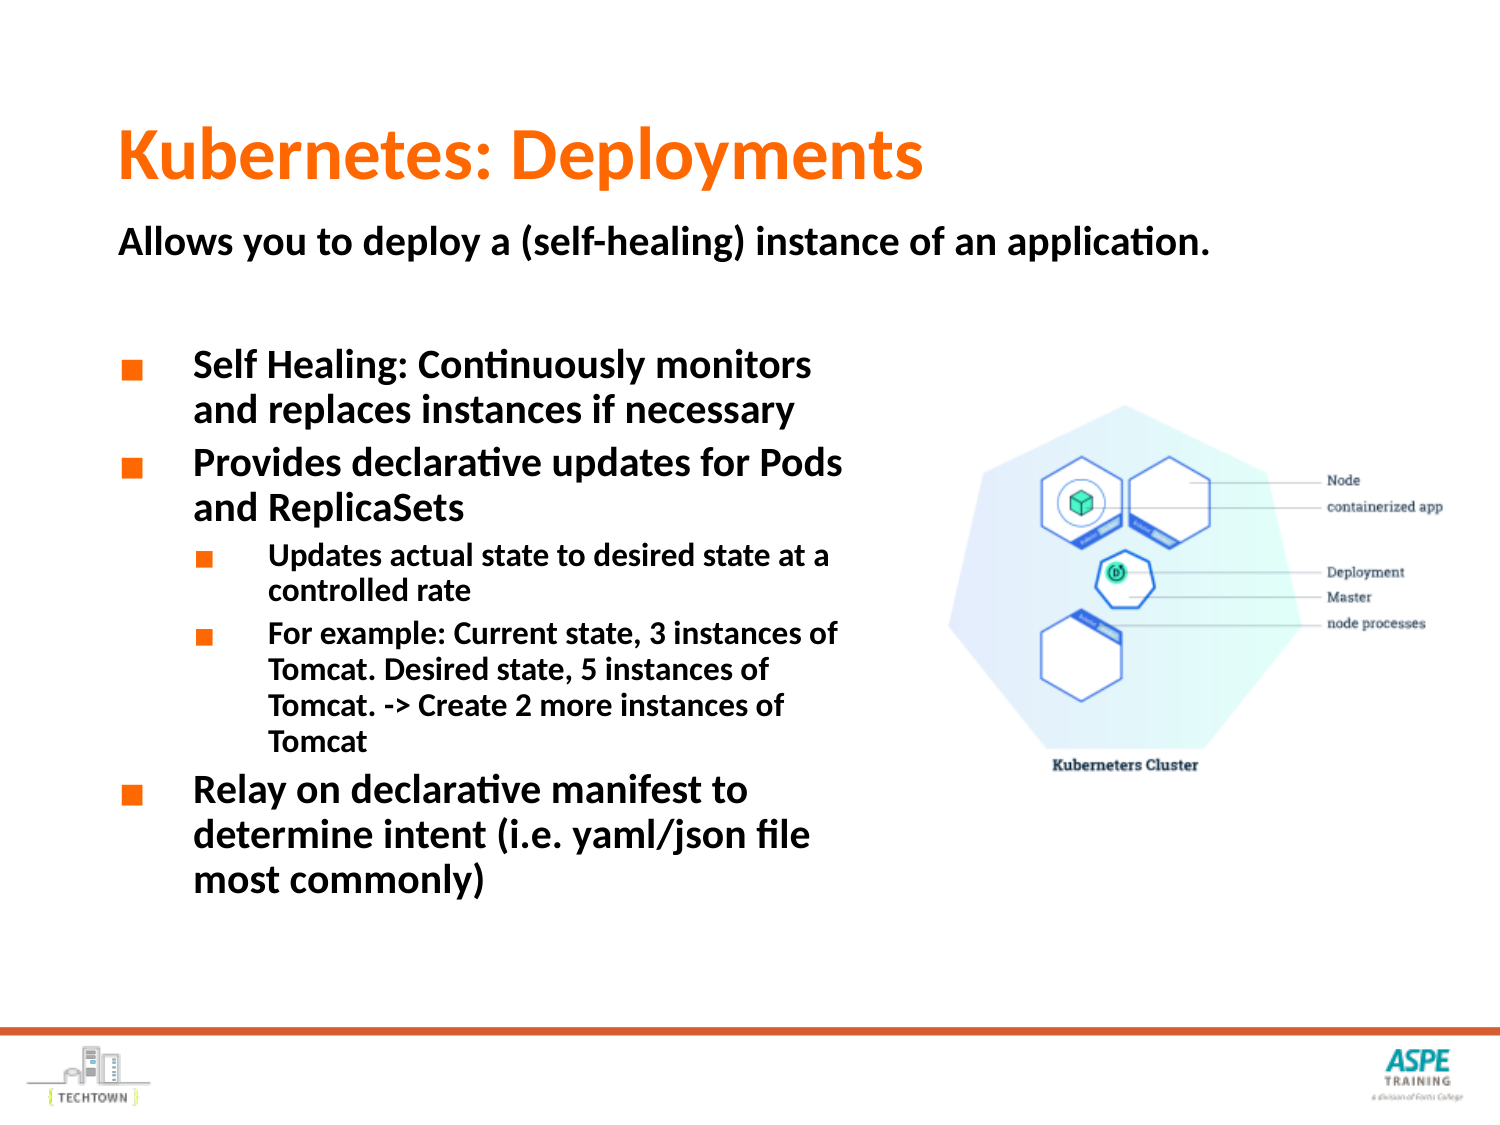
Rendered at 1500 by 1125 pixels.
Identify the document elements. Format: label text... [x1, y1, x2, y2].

list Self Healing: Continuously monitors and replaces instances if necessary Provides declarative updates for Pods and ReplicaSets Updates actual state to desired state at a controlled rate For example: Current state, 3 instances of Tomcat. Desired state, 5 instances of Tomcat. -> Create 2 more instances of Tomcat Relay on declarative manifest to determine intent (i.e. yaml/json file most commonly) [103, 334, 883, 1014]
text_box Allows you to deploy a (self-healing) instance of an application. [103, 212, 1375, 275]
picture [882, 359, 1493, 800]
title Kubernetes: Deployments [103, 59, 1397, 250]
